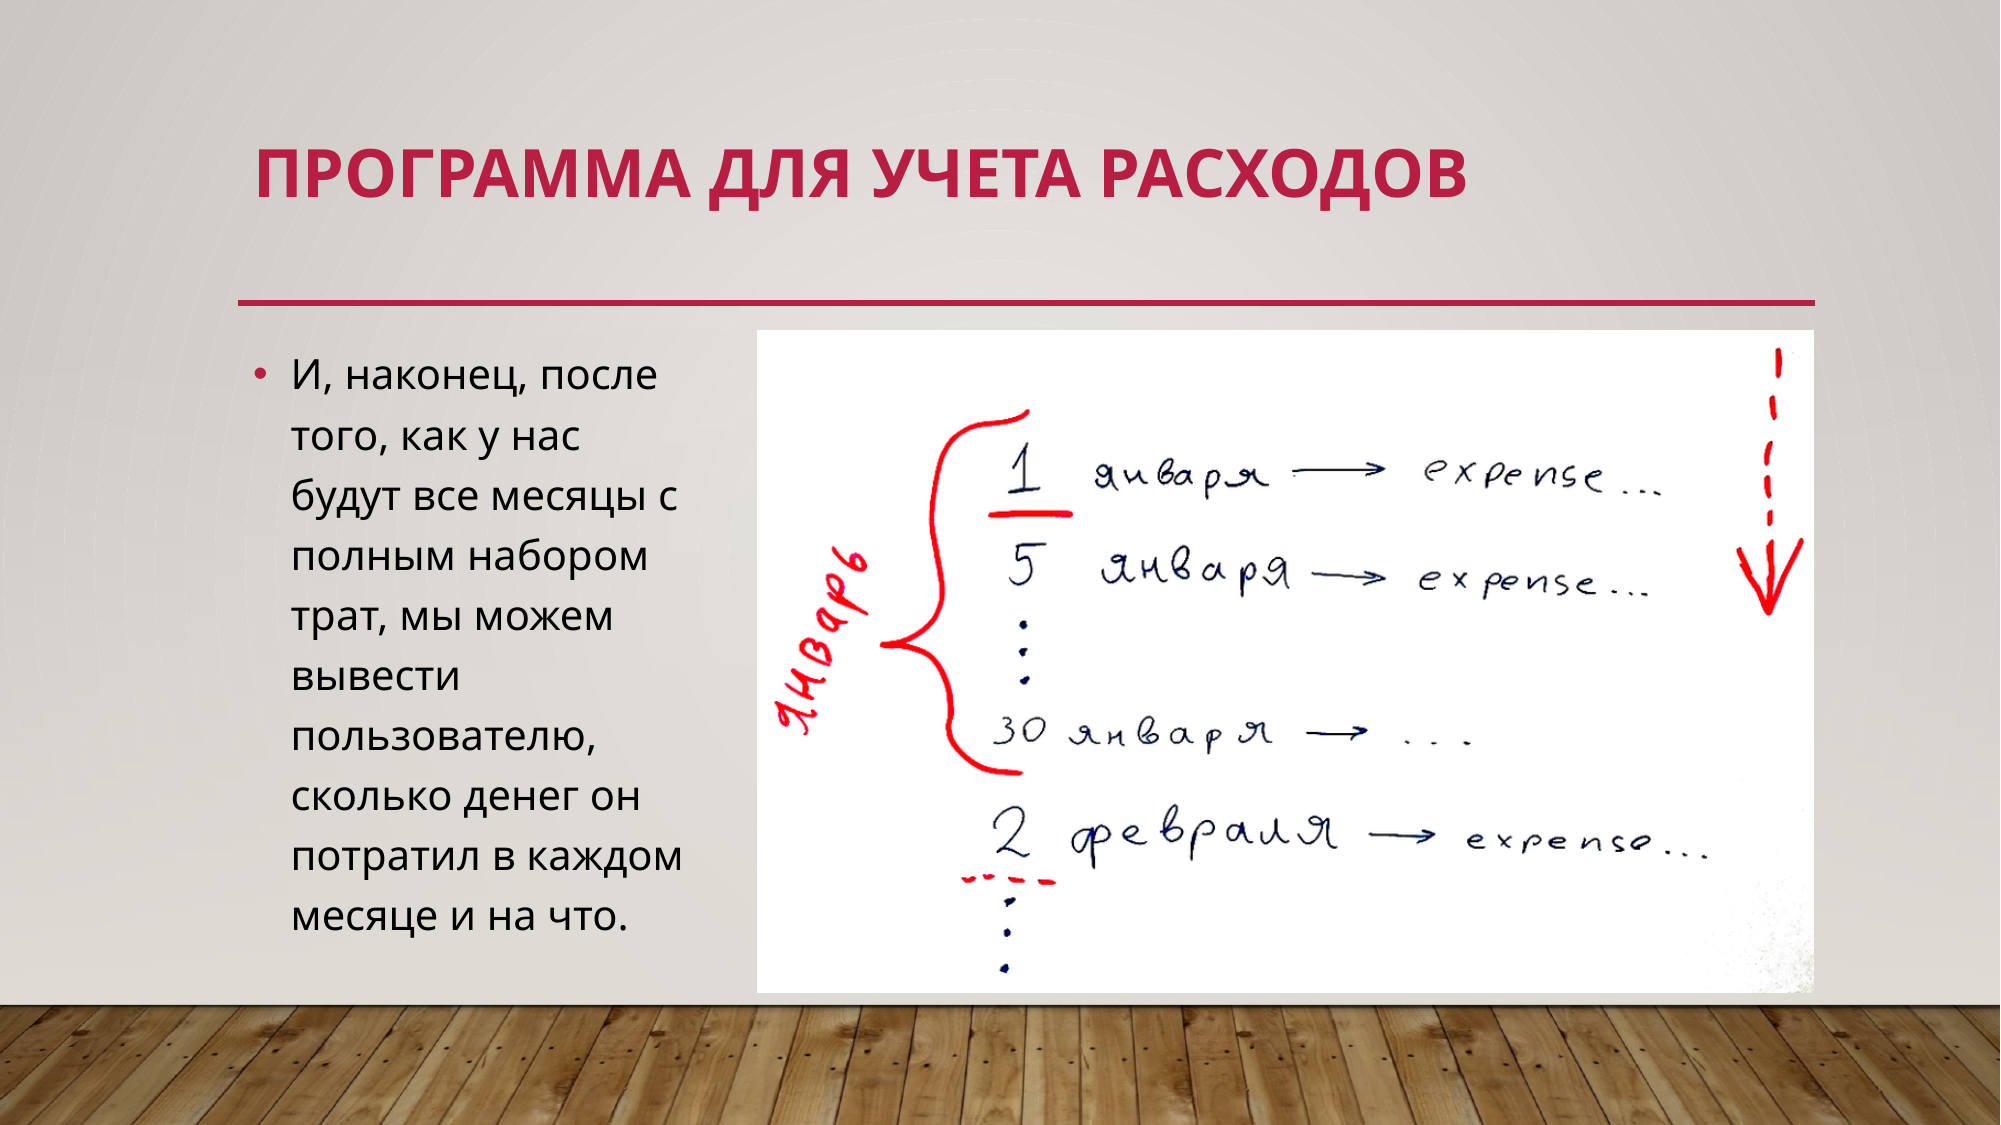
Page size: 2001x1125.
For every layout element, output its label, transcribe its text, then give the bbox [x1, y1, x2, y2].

picture [756, 330, 1814, 994]
picture [0, 1005, 2000, 1125]
title Программа для учета расходов [238, 131, 1814, 305]
list И, наконец, после того, как у нас будут все месяцы с полным набором трат, мы можем вывести пользователю, сколько денег он потратил в каждом месяце и на что. [238, 330, 707, 993]
